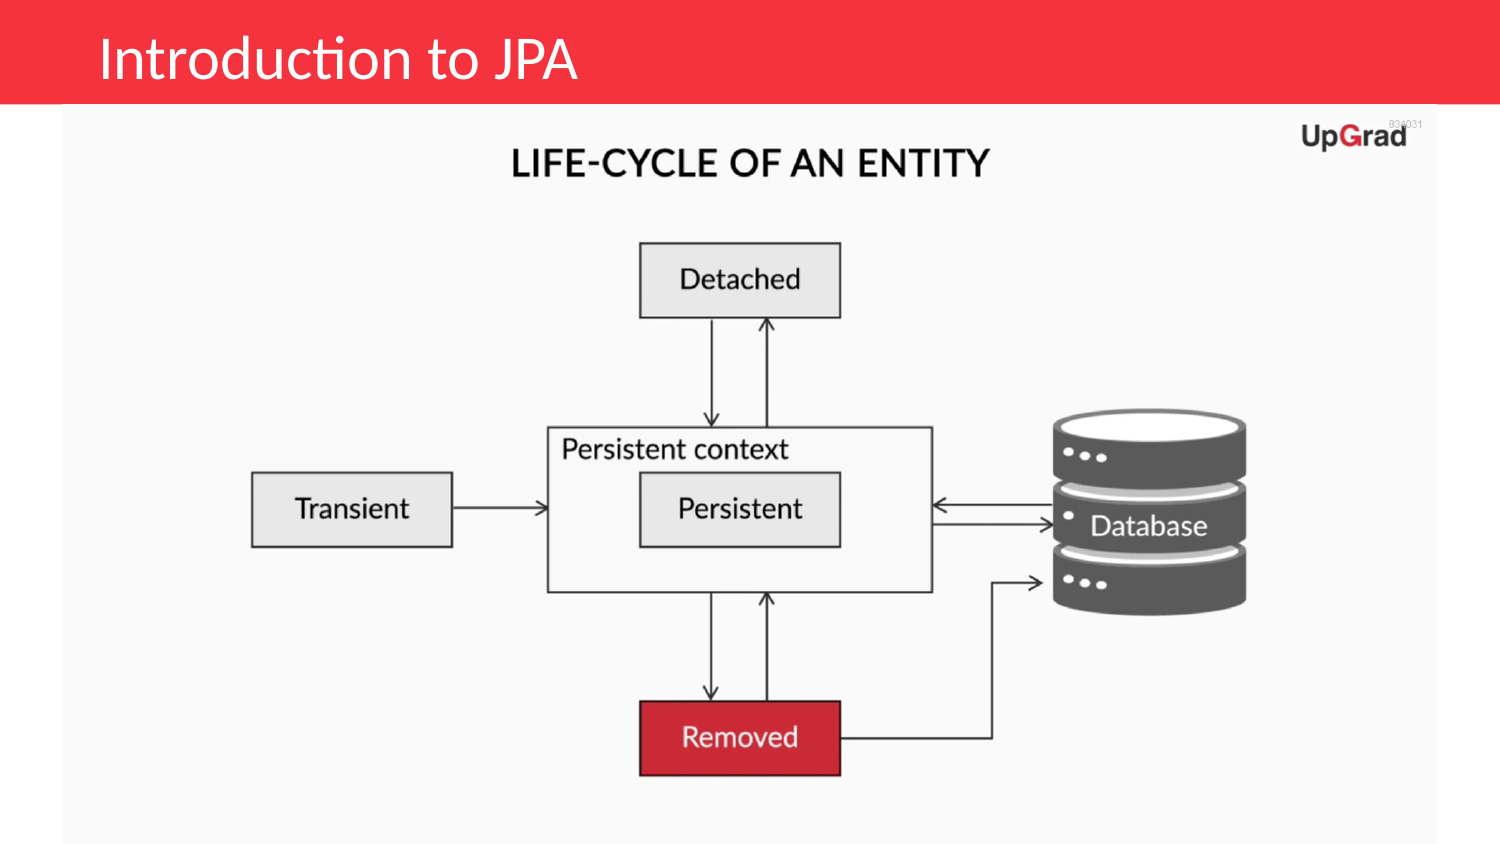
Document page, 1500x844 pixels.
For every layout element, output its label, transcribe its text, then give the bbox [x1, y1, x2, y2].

text_box Introduction to JPA [83, 2, 1289, 102]
text_box [0, 0, 1500, 105]
picture [62, 104, 1438, 844]
